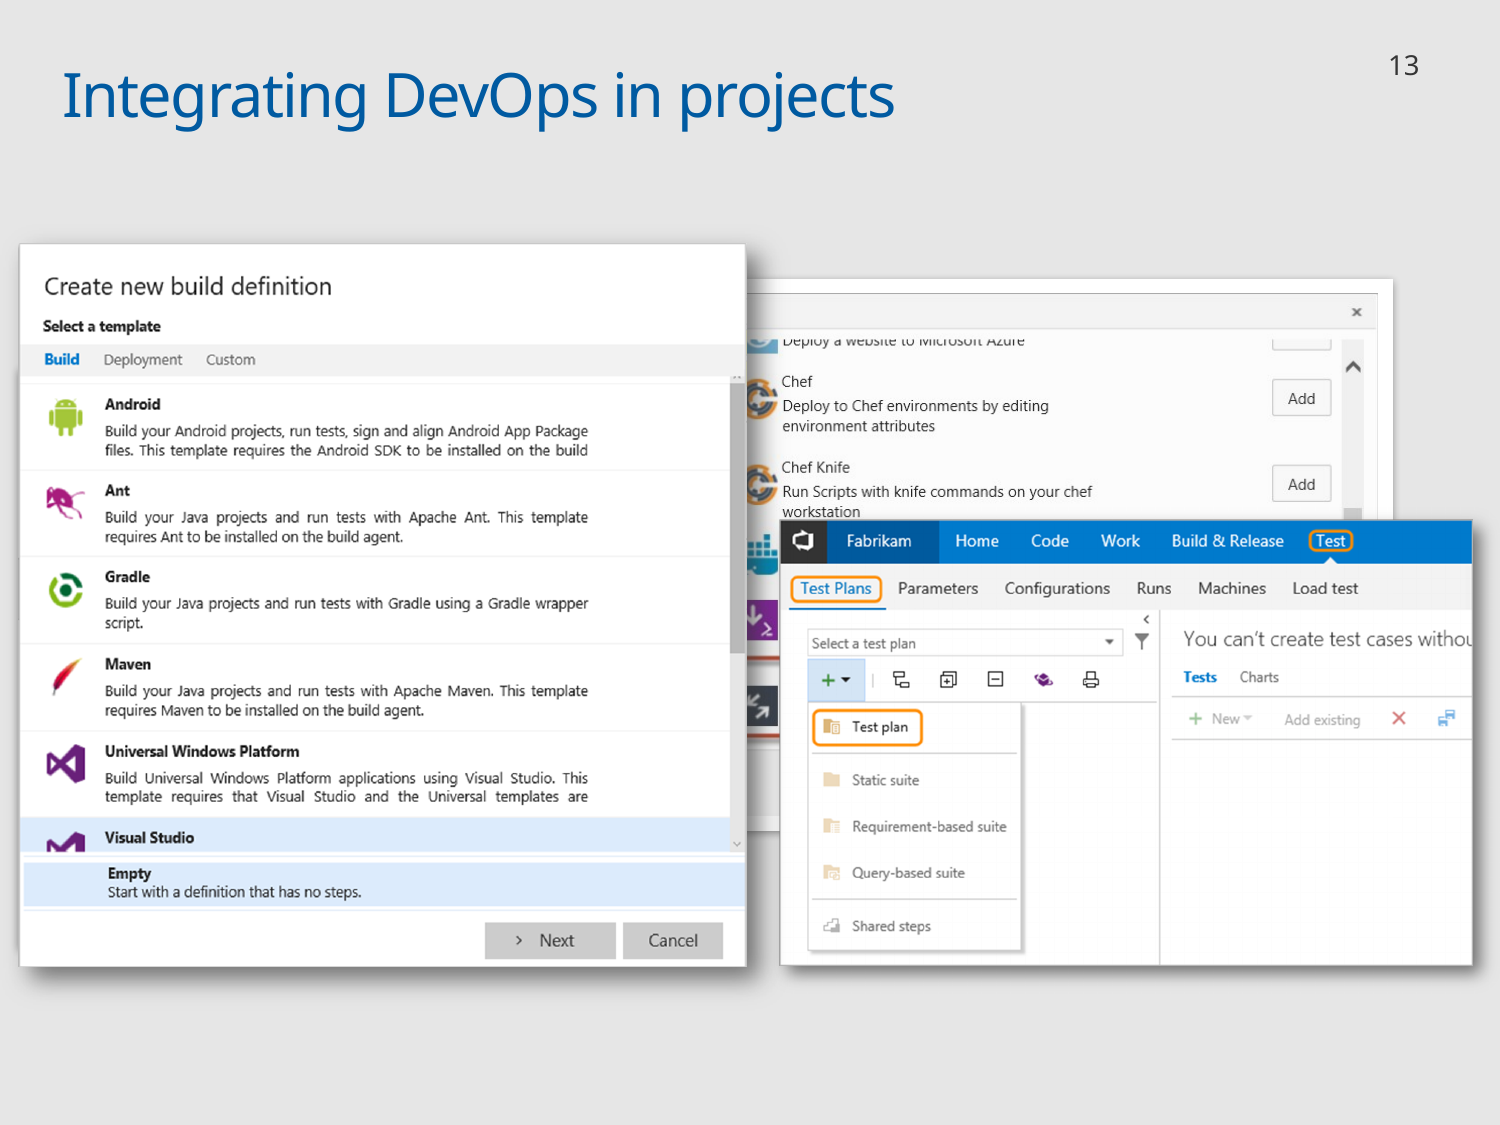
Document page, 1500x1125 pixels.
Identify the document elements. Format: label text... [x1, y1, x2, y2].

text_box Integrating DevOps in projects [44, 53, 1500, 141]
text_box 13 [1365, 31, 1500, 99]
picture [0, 219, 1500, 1015]
